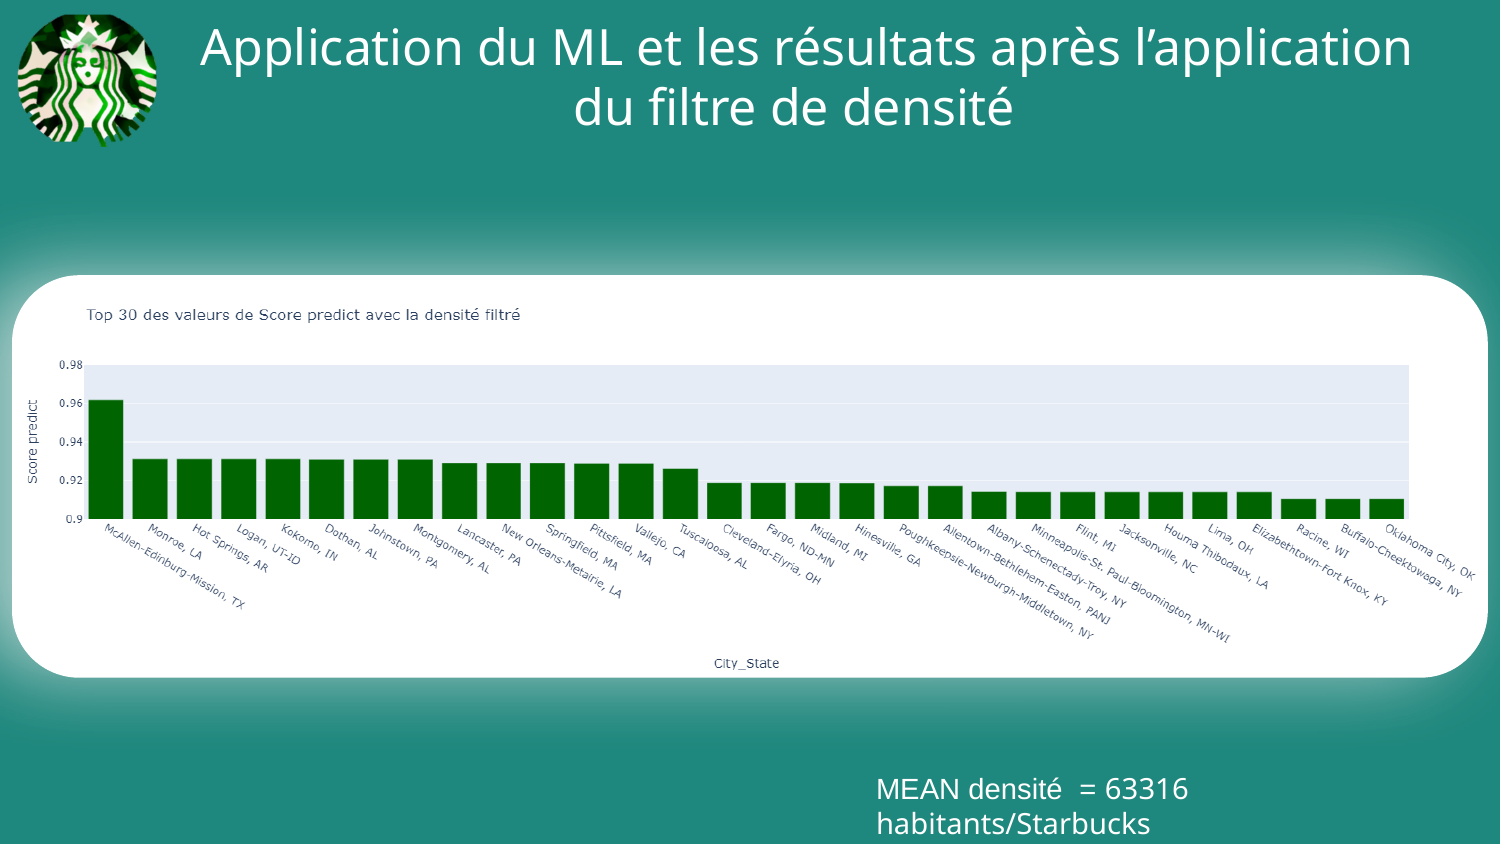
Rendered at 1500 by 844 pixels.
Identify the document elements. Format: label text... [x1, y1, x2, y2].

picture [11, 274, 1489, 678]
text_box MEAN densité = 63316 habitants/Starbucks [861, 754, 1475, 844]
picture [0, 0, 175, 158]
text_box Application du ML et les résultats après l’application du filtre de densité [176, 0, 1448, 150]
